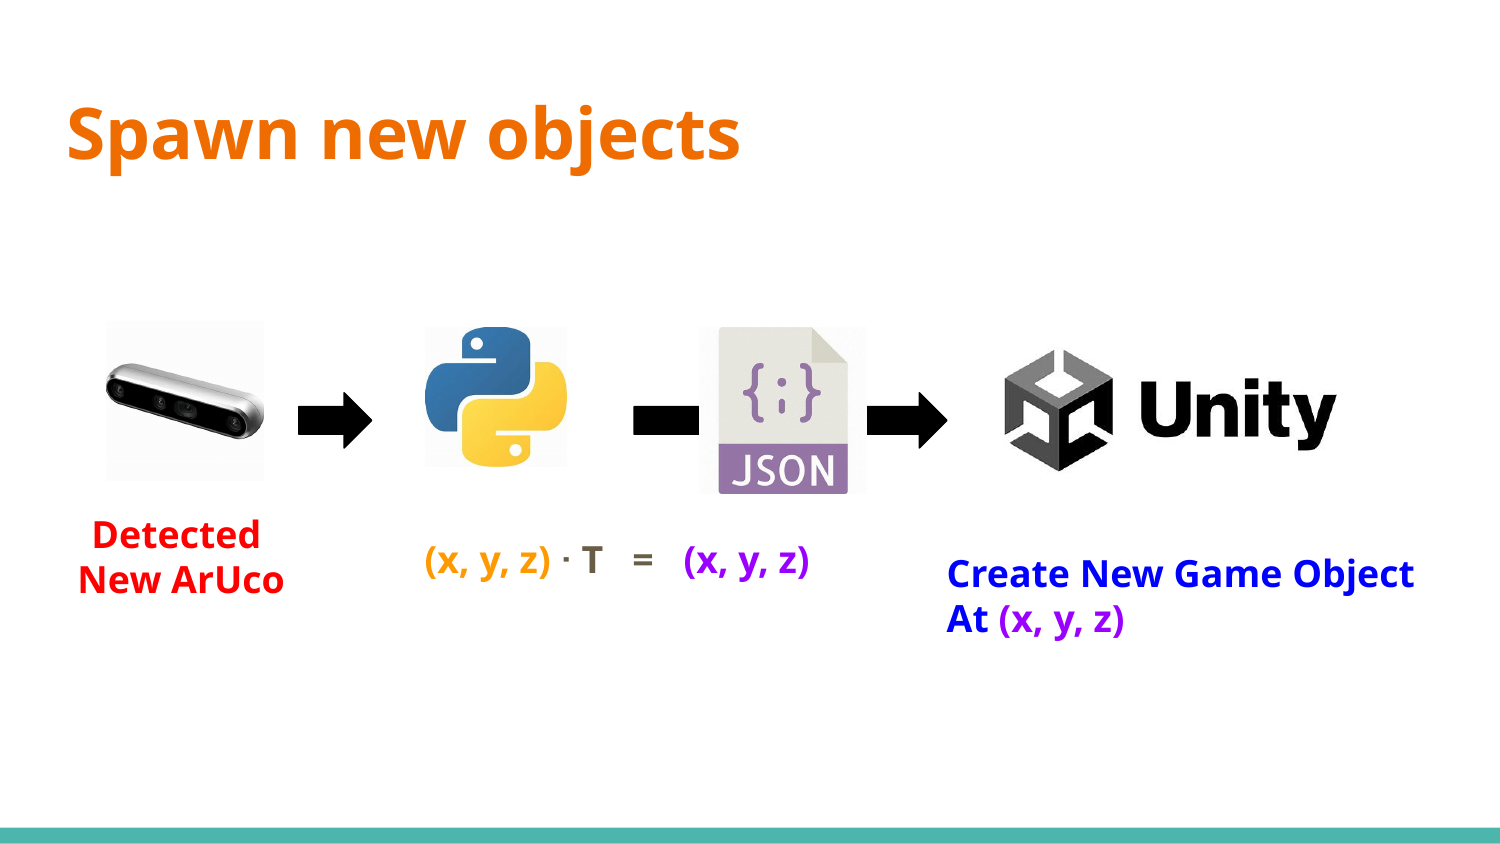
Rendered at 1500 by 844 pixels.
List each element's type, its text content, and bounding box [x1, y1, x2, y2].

text_box [298, 392, 372, 448]
picture [992, 309, 1339, 511]
picture [105, 320, 264, 481]
text_box Detected New ArUco [0, 496, 397, 617]
text_box [634, 406, 694, 435]
title Spawn new objects [51, 72, 1449, 189]
text_box Create New Game Object At (x, y, z) [931, 535, 1500, 656]
text_box (x, y, z) ᐧ T = (x, y, z) [397, 520, 890, 594]
text_box [871, 392, 947, 448]
picture [425, 327, 568, 468]
picture [699, 326, 867, 494]
